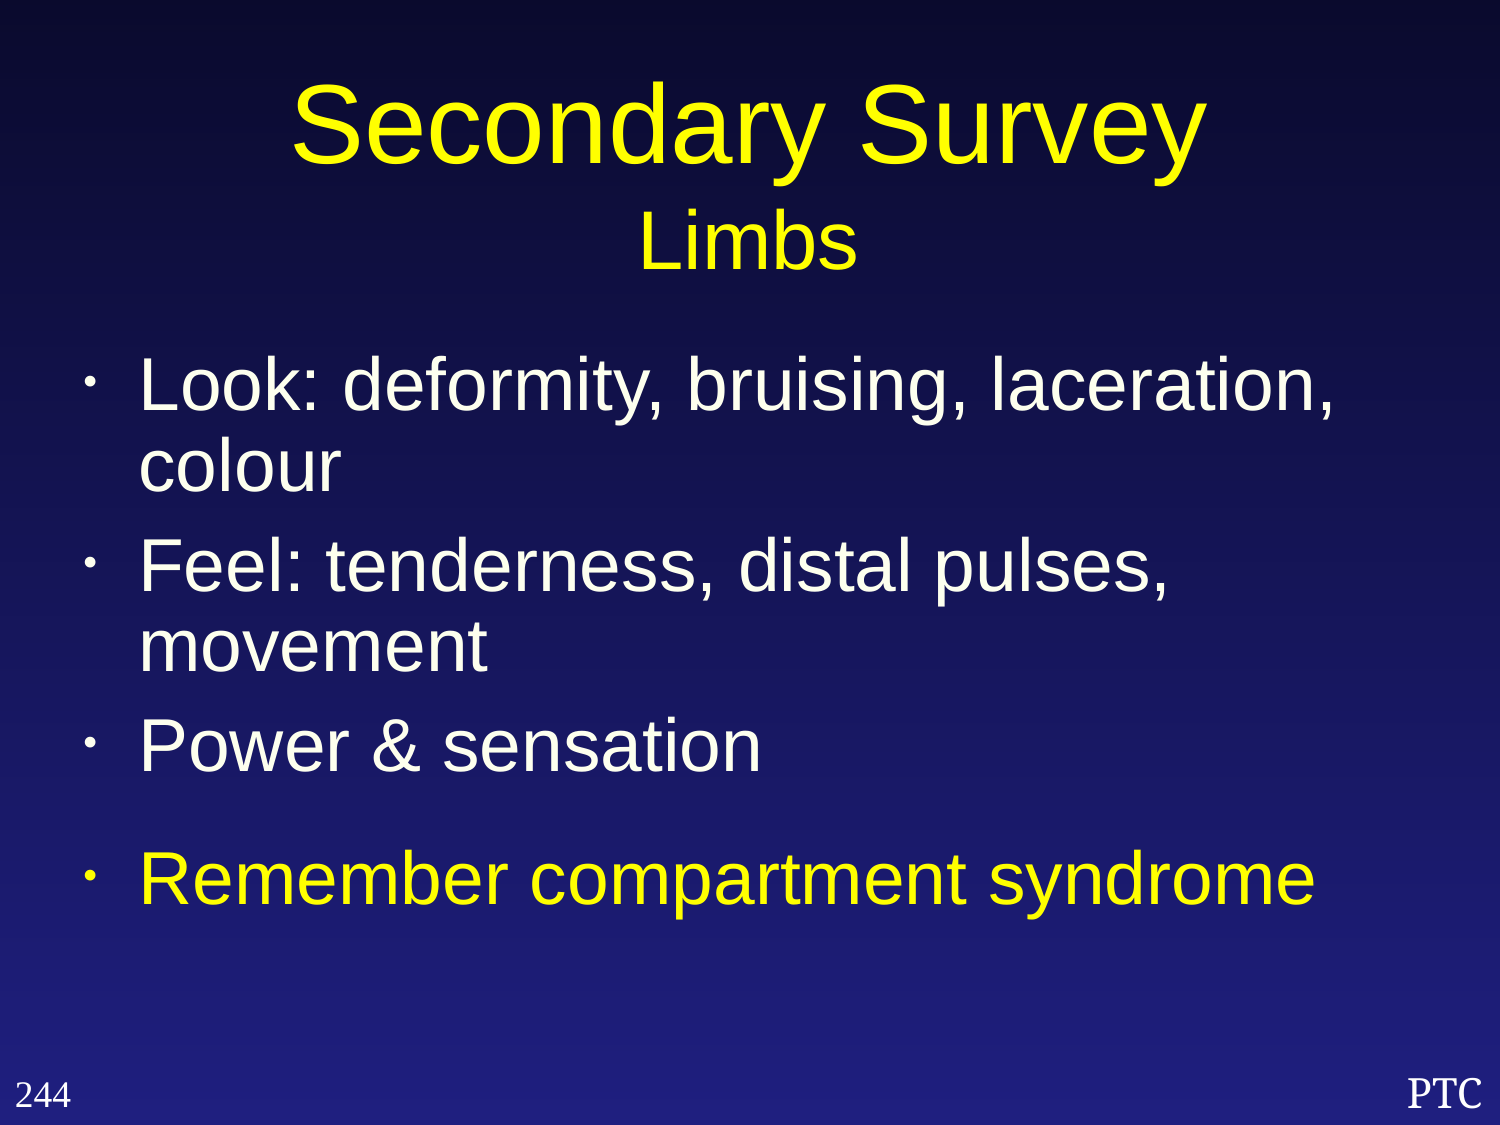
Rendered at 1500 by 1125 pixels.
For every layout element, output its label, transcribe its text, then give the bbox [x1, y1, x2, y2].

text_box Look: deformity, bruising, laceration, colour Feel: tenderness, distal pulses, movement Power & sensation Remember compartment syndrome [67, 337, 1468, 1018]
text_box 244 [0, 1061, 86, 1123]
text_box Secondary Survey Limbs [111, 75, 1387, 263]
